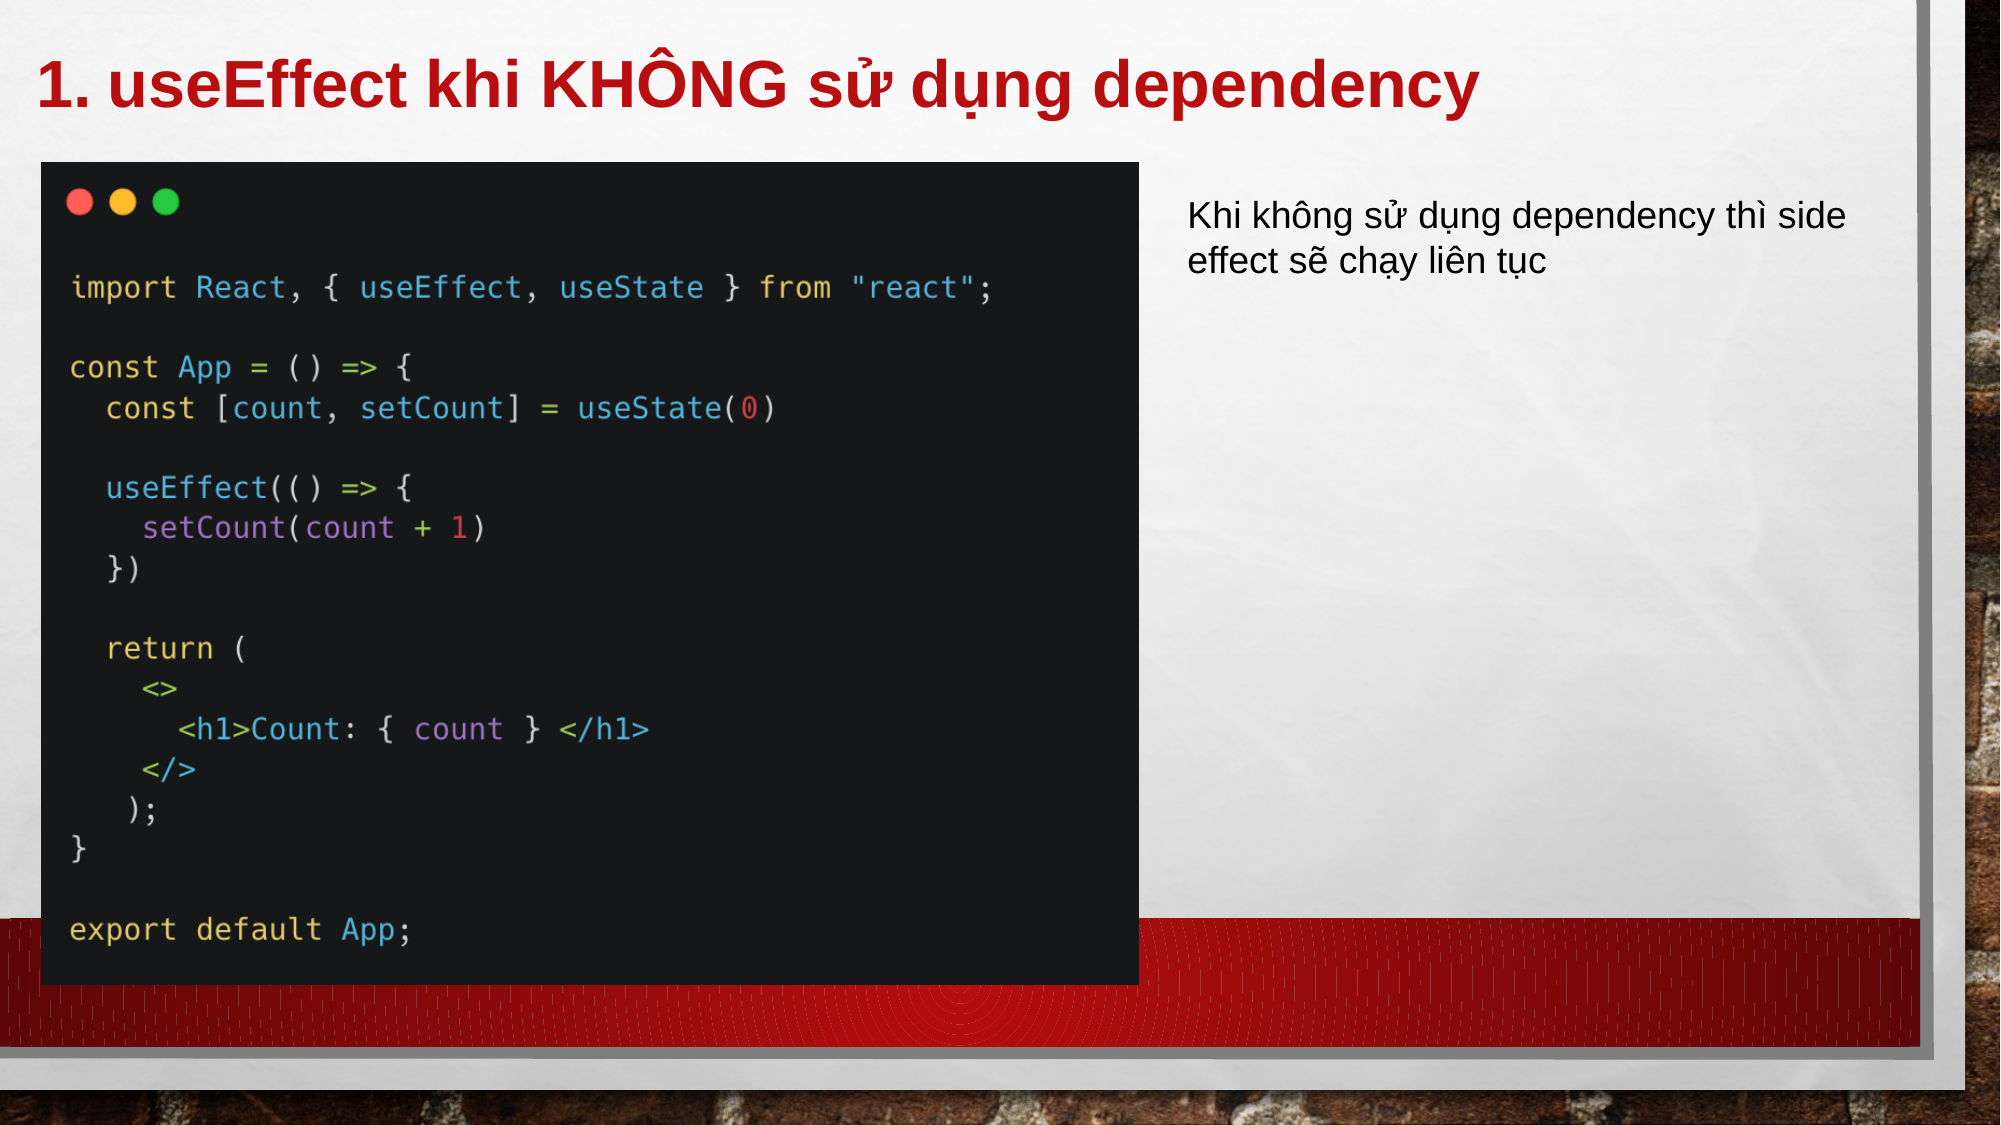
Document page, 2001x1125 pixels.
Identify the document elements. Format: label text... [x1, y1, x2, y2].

text_box Khi không sử dụng dependency thì side effect sẽ chạy liên tục [1172, 176, 1864, 297]
title useEffect khi KHÔNG sử dụng dependency [17, 29, 1904, 142]
picture [0, 0, 1919, 985]
picture [0, 0, 2001, 1125]
